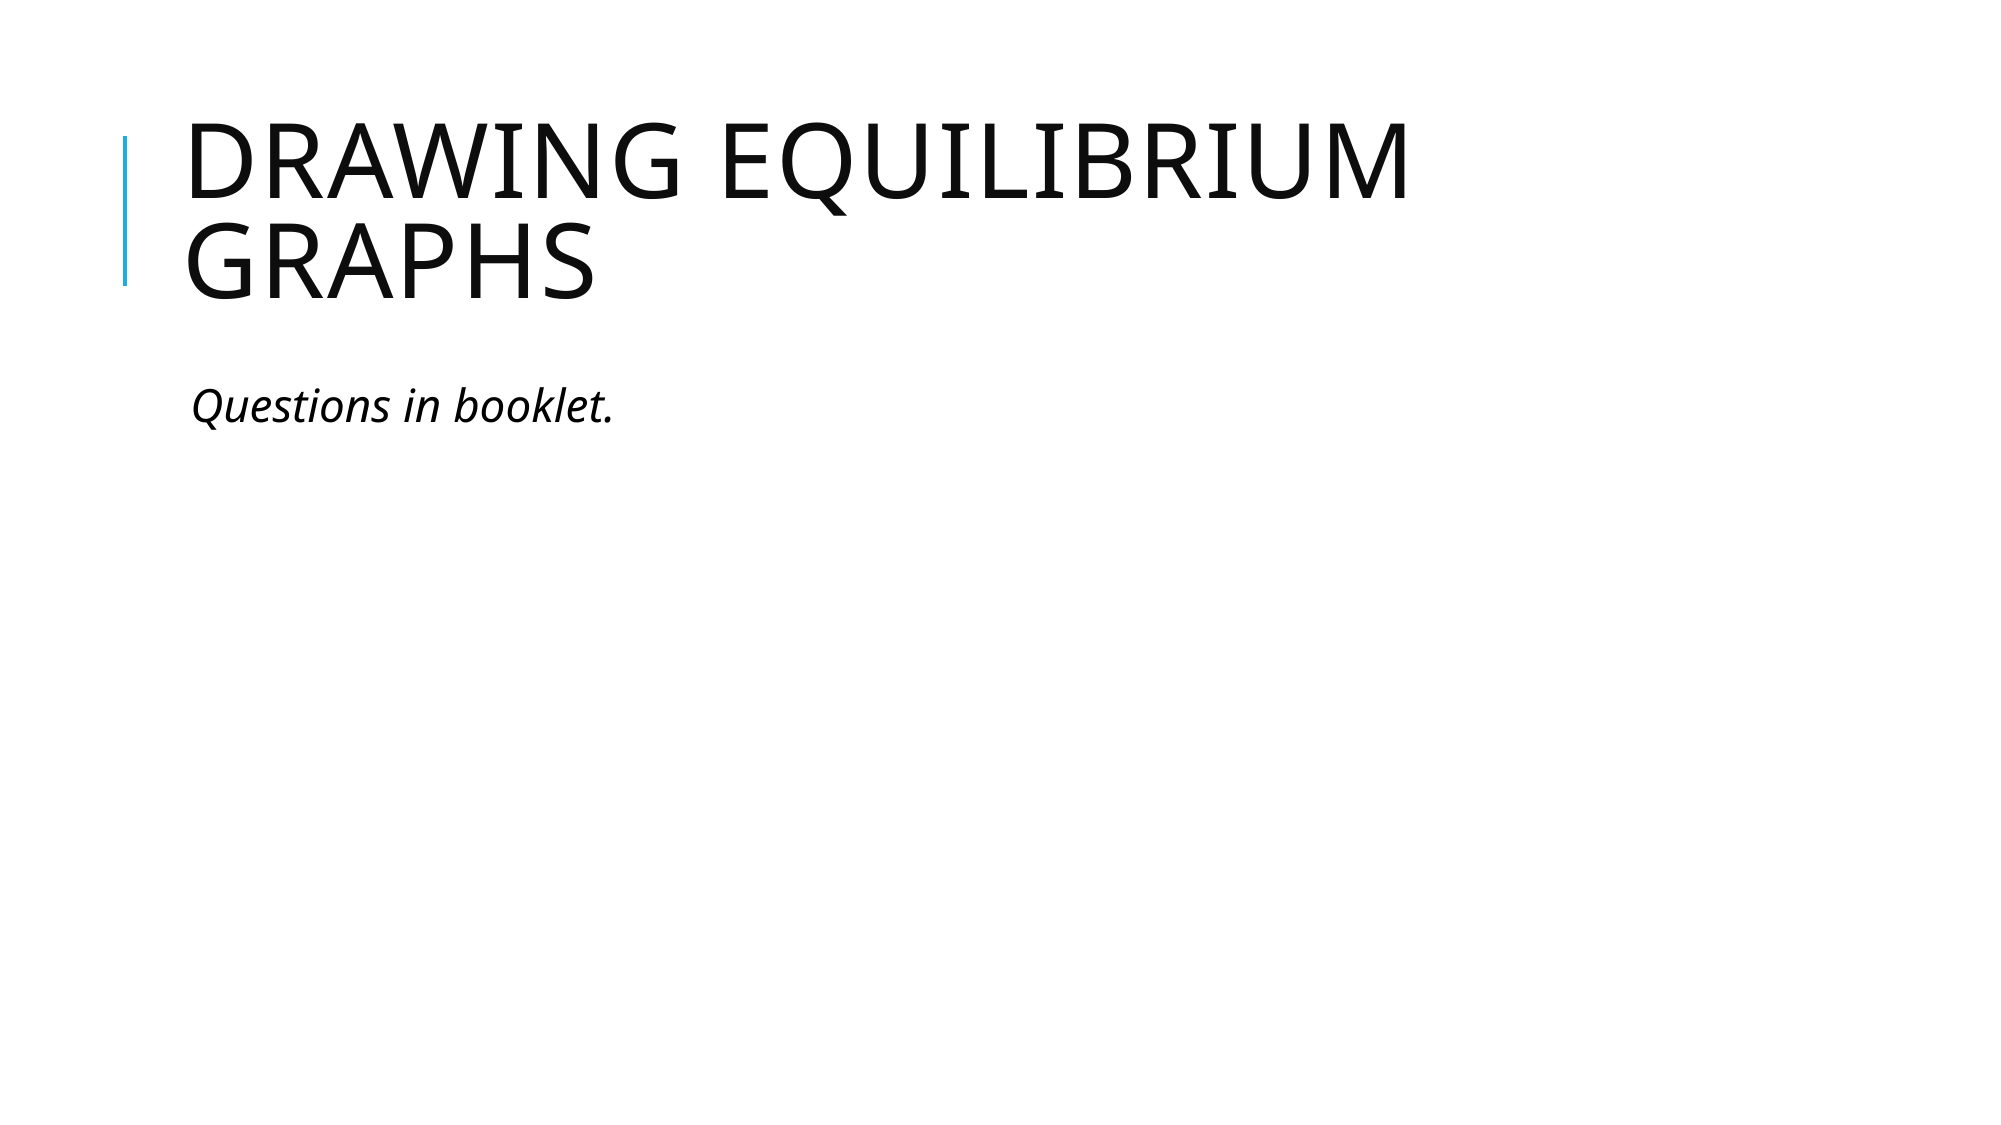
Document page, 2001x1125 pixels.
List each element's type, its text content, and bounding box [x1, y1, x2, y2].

title Drawing equilibrium graphs [168, 96, 1763, 342]
list Questions in booklet. [168, 375, 1763, 1035]
